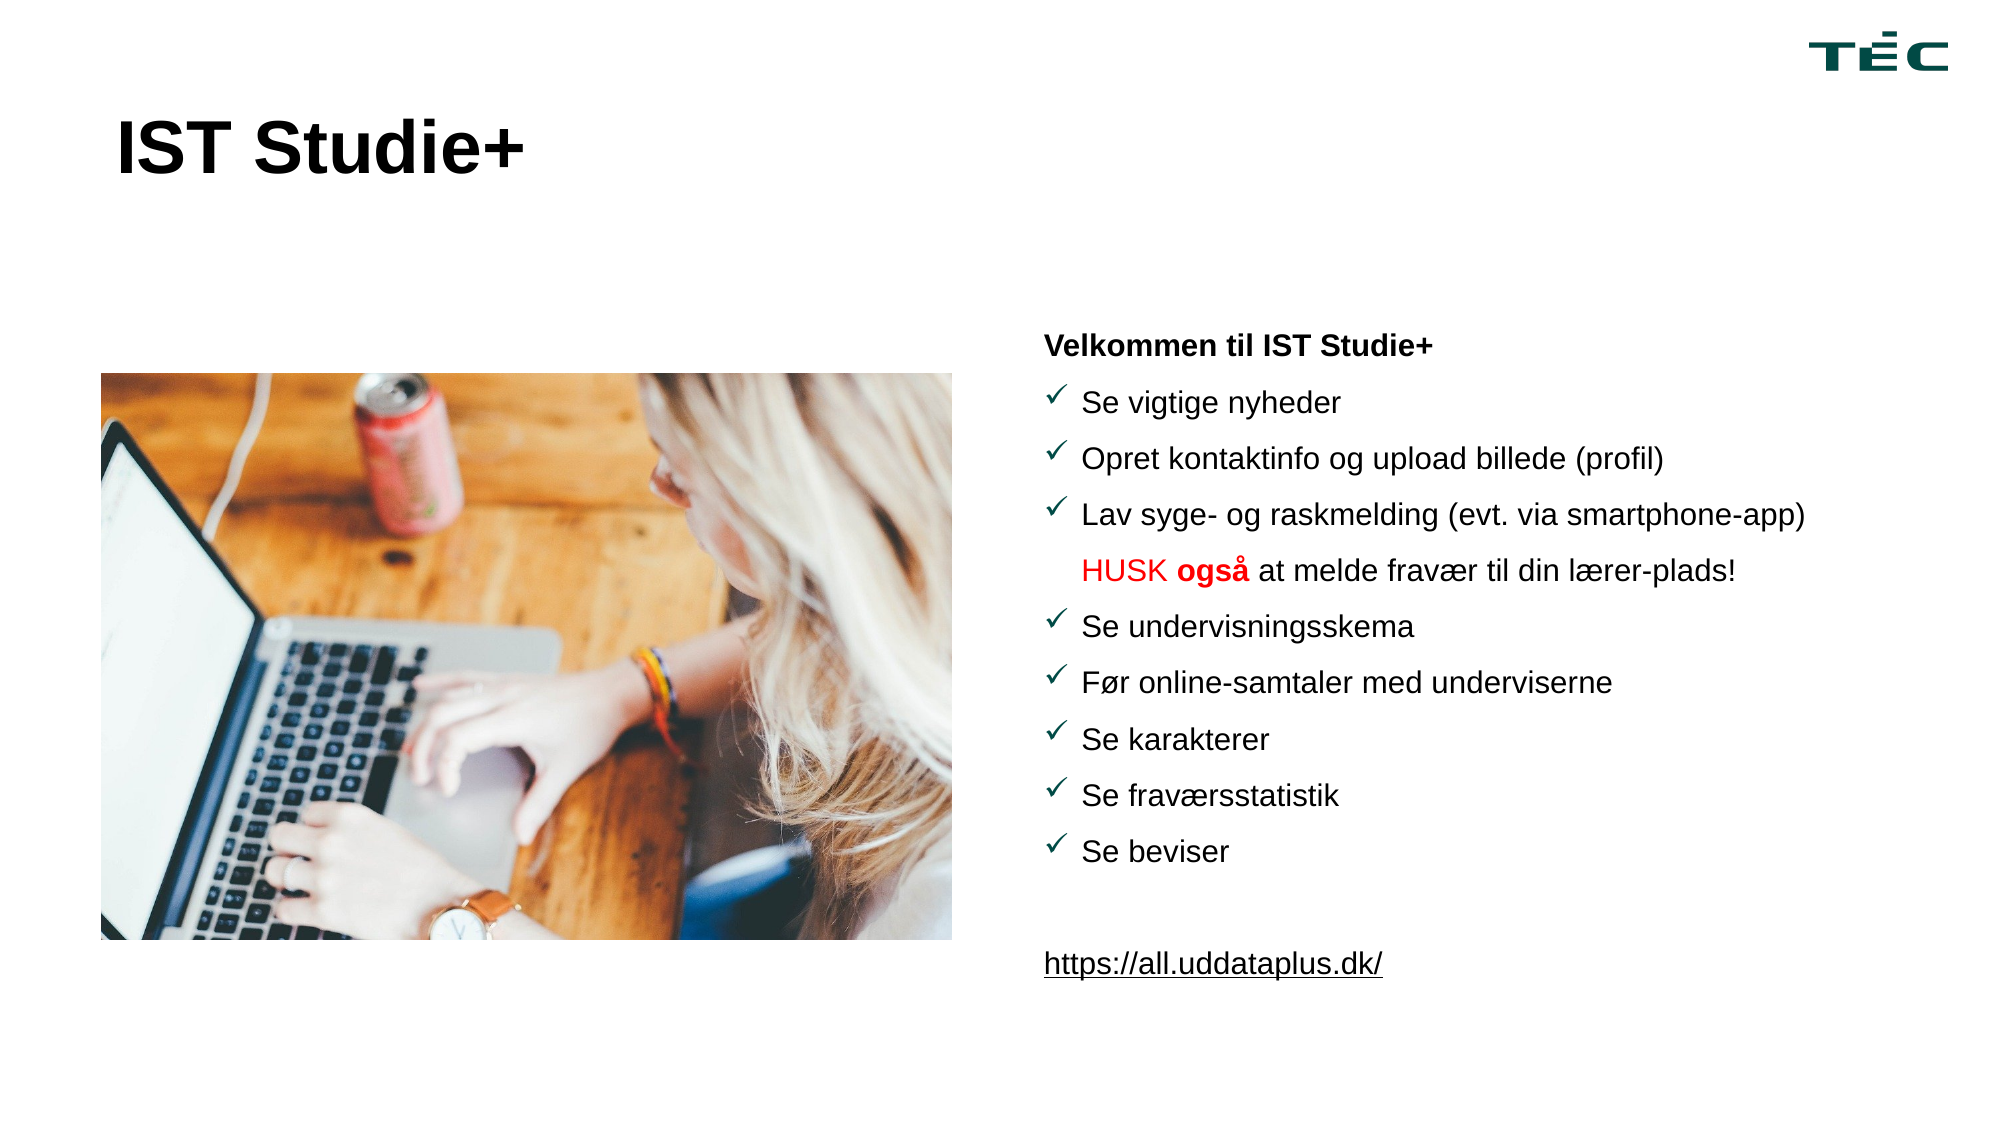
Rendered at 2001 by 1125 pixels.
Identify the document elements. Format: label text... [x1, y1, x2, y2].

list Velkommen til IST Studie+ Se vigtige nyheder Opret kontaktinfo og upload billede (profil) Lav syge- og raskmelding (evt. via smartphone-app) HUSK også at melde fravær til din lærer-plads! Se undervisningsskema Før online-samtaler med underviserne Se karakterer Se fraværsstatistik Se beviser https://all.uddataplus.dk/ [1029, 299, 1879, 1014]
picture [1809, 31, 1948, 71]
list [101, 373, 952, 940]
title IST Studie+ [101, 101, 1879, 278]
